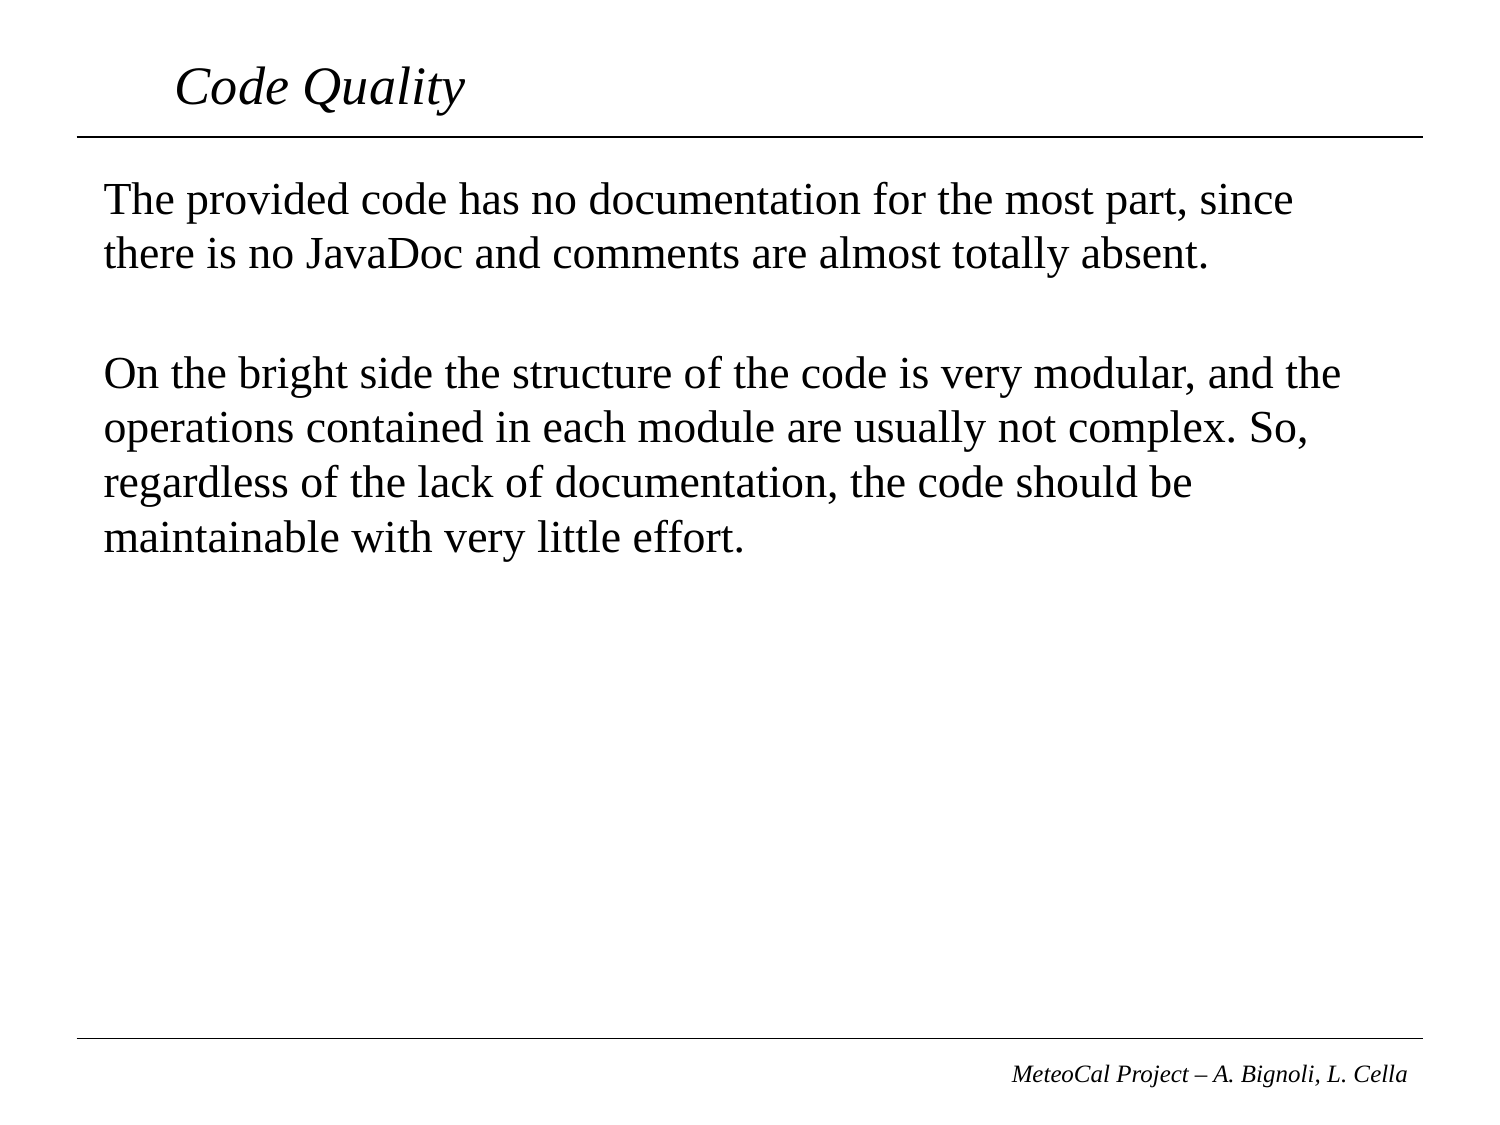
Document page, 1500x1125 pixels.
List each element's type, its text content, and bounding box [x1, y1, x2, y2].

title Code Quality [159, 42, 1424, 124]
footer MeteoCal Project – A. Bignoli, L. Cella [76, 1042, 1424, 1103]
list The provided code has no documentation for the most part, since there is no JavaDoc and comments are almost totally absent. On the bright side the structure of the code is very modular, and the operations contained in each module are usually not complex. So, regardless of the lack of documentation, the code should be maintainable with very little effort. [88, 160, 1412, 1012]
